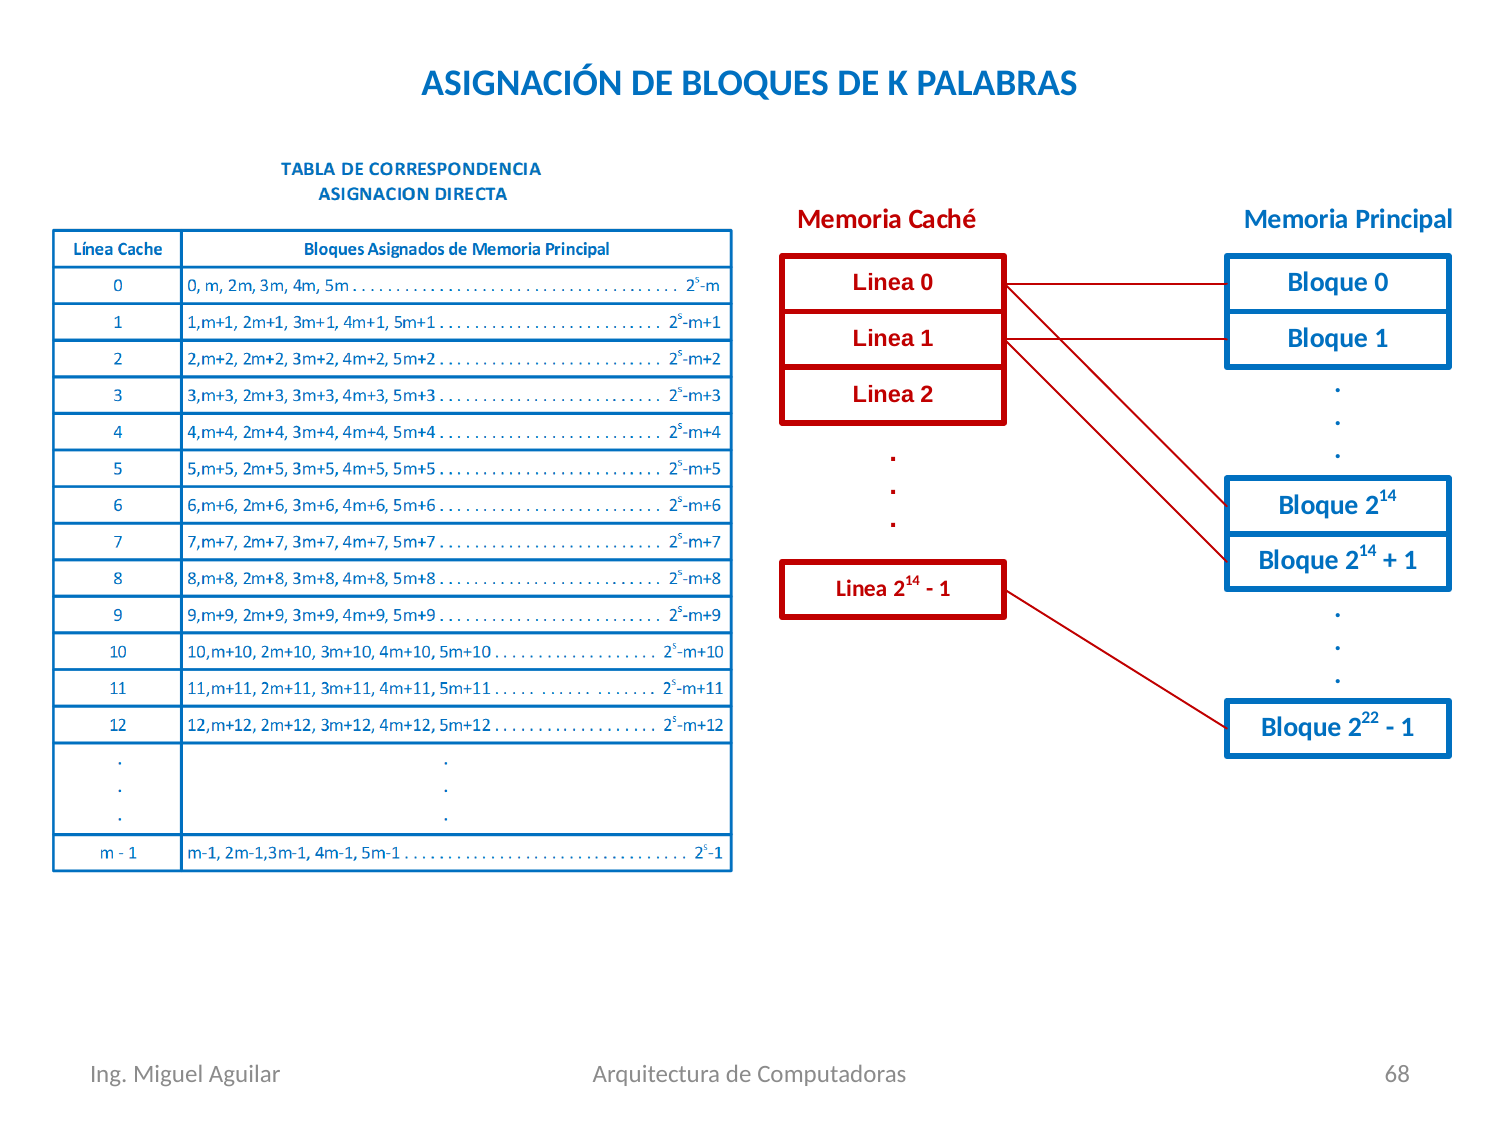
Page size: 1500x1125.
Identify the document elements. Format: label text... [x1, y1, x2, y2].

picture [50, 148, 739, 875]
text_box ASIGNACIÓN DE BLOQUES DE K PALABRAS [406, 50, 1094, 111]
footer Arquitectura de Computadoras [512, 1042, 988, 1103]
picture [775, 191, 1469, 761]
slide_number Ing. Miguel Aguilar [75, 1042, 425, 1103]
slide_number 68 [1074, 1042, 1425, 1103]
